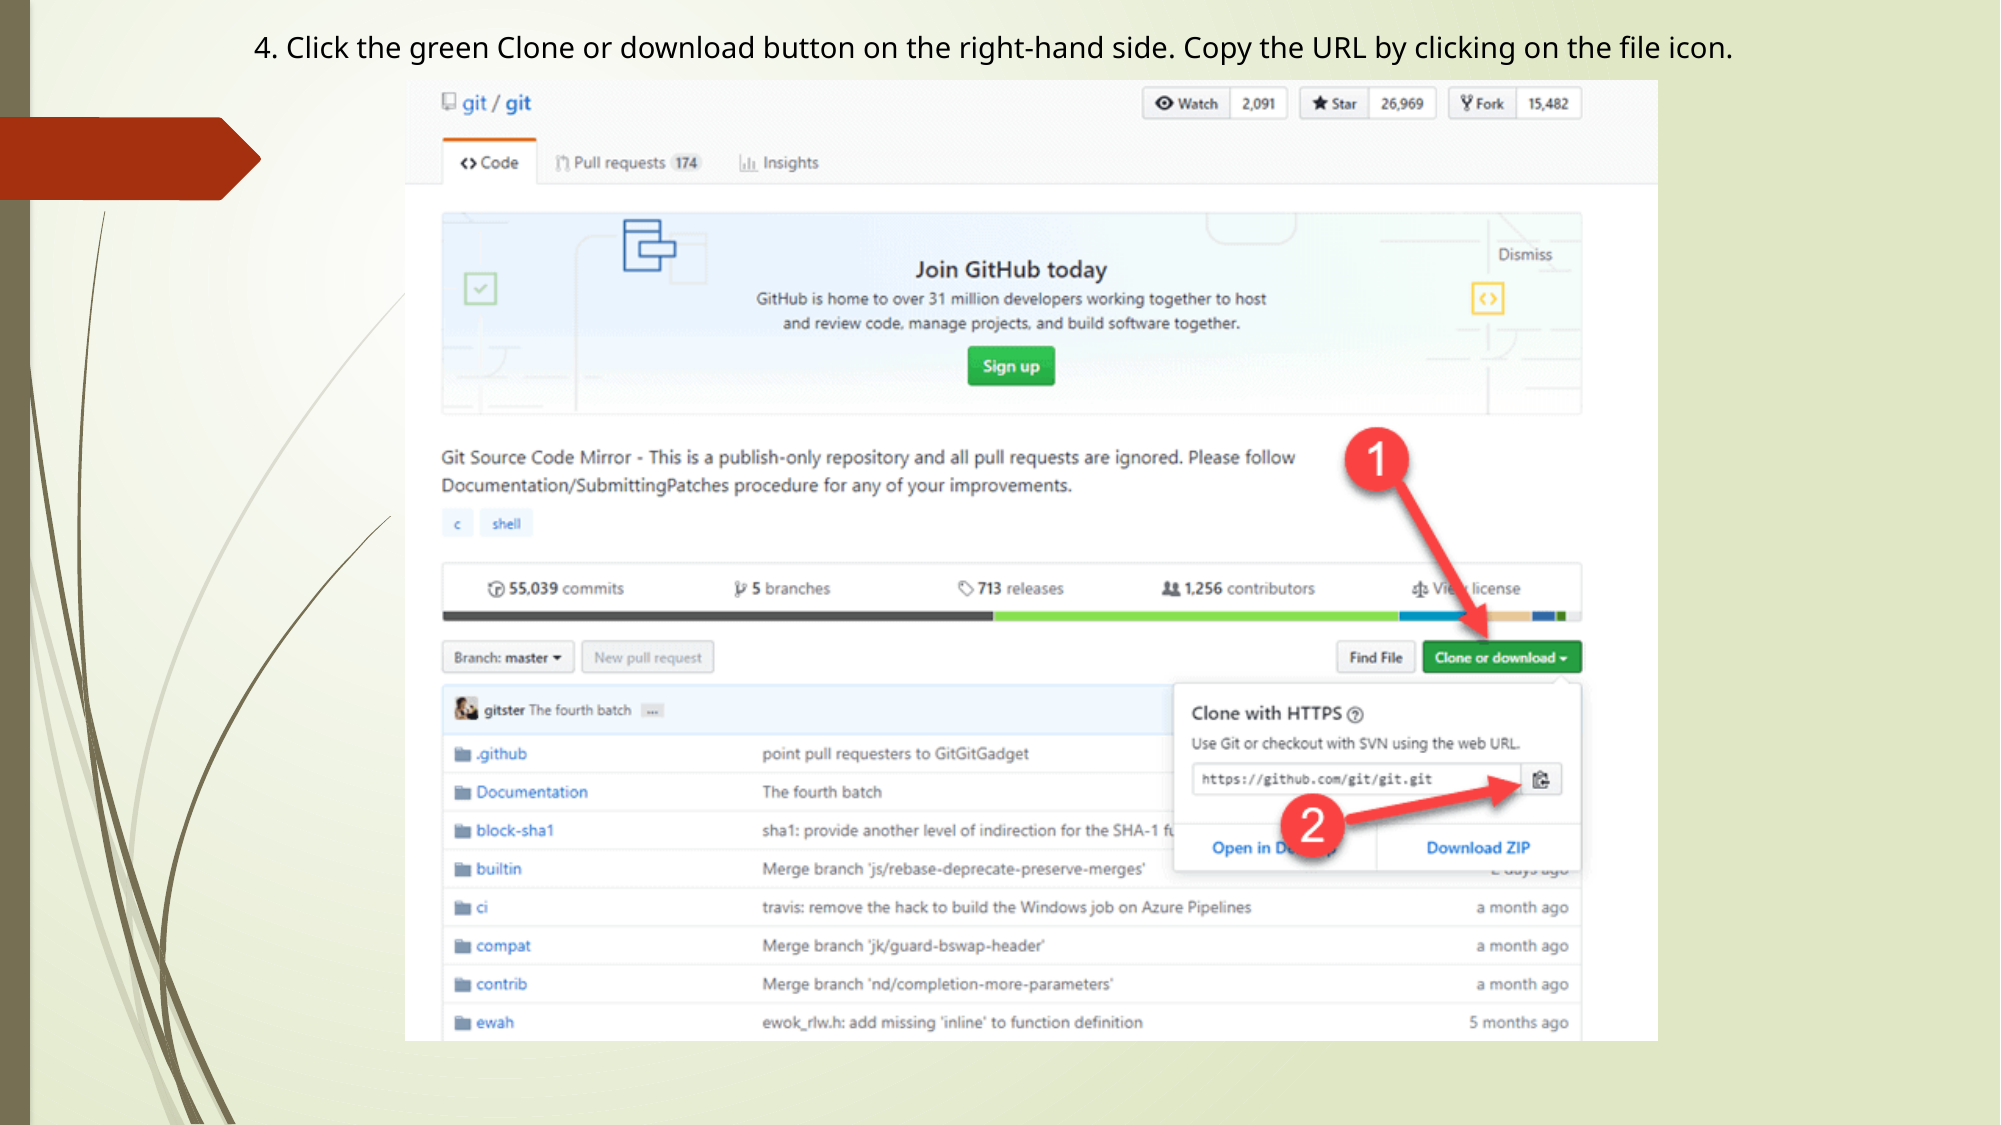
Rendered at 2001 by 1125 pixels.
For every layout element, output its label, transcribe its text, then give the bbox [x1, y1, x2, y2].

text_box 4. Click the green Clone or download button on the right-hand side. Copy the URL by clicking on the file icon. [239, 21, 1861, 72]
picture [405, 80, 1658, 1041]
